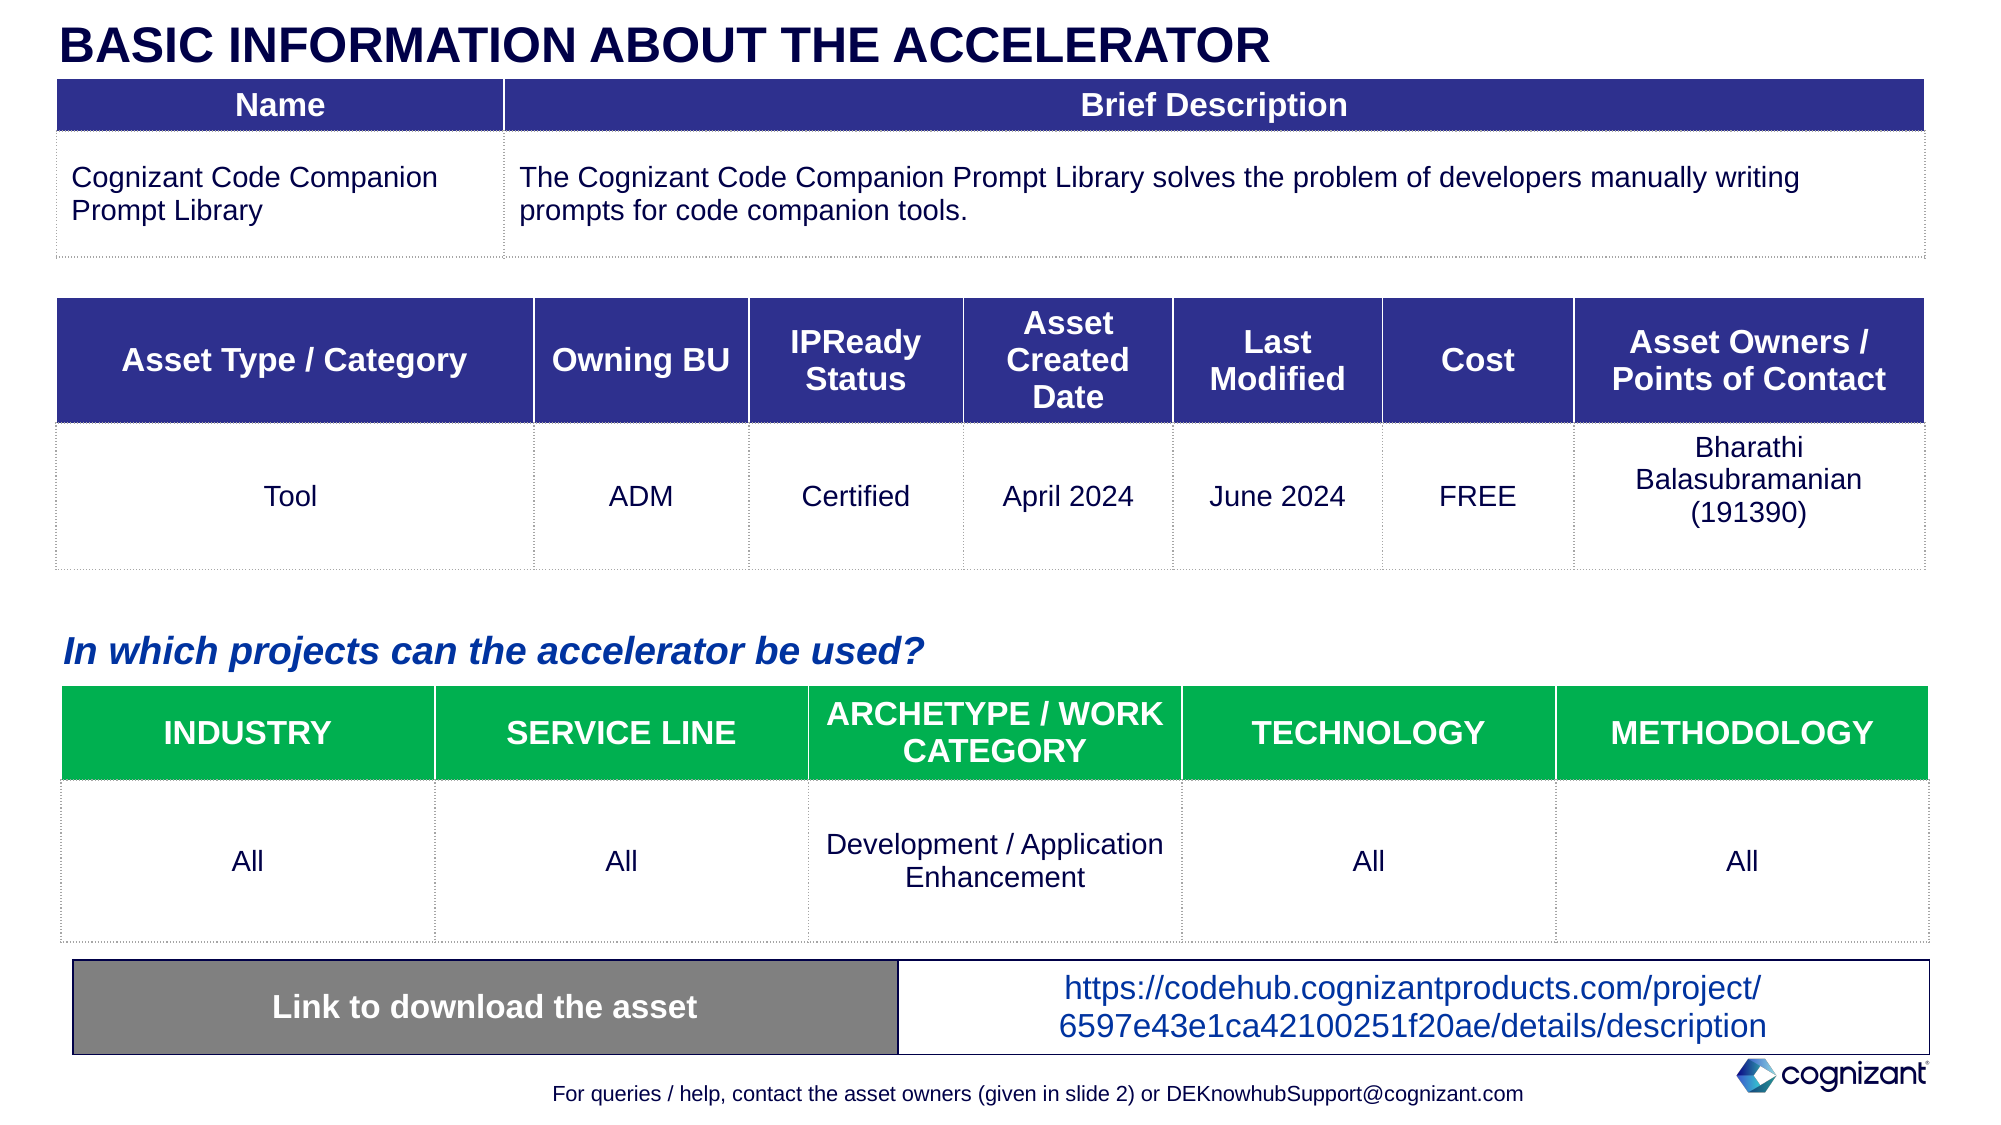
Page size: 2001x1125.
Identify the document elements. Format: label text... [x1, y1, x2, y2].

table_cell Certified [749, 423, 964, 569]
table_header METHODOLOGY [1557, 686, 1928, 780]
table_header Link to download the asset [74, 961, 897, 1054]
table_cell All [1556, 780, 1929, 942]
table_header https://codehub.cognizantproducts.com/project/6597e43e1ca42100251f20ae/details/description [899, 961, 1929, 1054]
table_cell ADM [534, 423, 749, 569]
table_cell All [435, 780, 808, 942]
table_cell Bharathi Balasubramanian (191390) [1574, 423, 1925, 569]
table_header Asset Owners / Points of Contact [1575, 298, 1924, 423]
table_cell FREE [1382, 423, 1574, 569]
table_header Last Modified [1174, 298, 1382, 423]
text_box In which projects can the accelerator be used? [63, 630, 1898, 680]
table_cell June 2024 [1173, 423, 1382, 569]
table_cell Cognizant Code Companion Prompt Library [56, 131, 504, 257]
table_cell April 2024 [964, 423, 1173, 569]
text_box For queries / help, contact the asset owners (given in slide 2) or DEKnowhubSupport@cognizant.com [403, 1079, 1675, 1106]
table_header TECHNOLOGY [1183, 686, 1555, 780]
table_header Owning BU [535, 298, 748, 423]
table_header Brief Description [505, 79, 1924, 131]
table_cell All [61, 780, 435, 942]
table_cell Development / Application Enhancement [808, 780, 1182, 942]
picture [1719, 1042, 1943, 1109]
table_header Name [57, 79, 503, 131]
table_header ARCHETYPE / WORK CATEGORY [809, 686, 1181, 780]
table_cell The Cognizant Code Companion Prompt Library solves the problem of developers manually writing prompts for code companion tools. [504, 131, 1925, 257]
table_header IPReady Status [750, 298, 963, 423]
table_header Asset Created Date [964, 298, 1172, 423]
table_cell All [1182, 780, 1556, 942]
table_header SERVICE LINE [436, 686, 808, 780]
table_header Asset Type / Category [57, 298, 533, 423]
text_box BASIC INFORMATION ABOUT THE ACCELERATOR [58, 11, 1893, 78]
table_cell Tool [56, 423, 534, 569]
table_header INDUSTRY [62, 686, 434, 780]
table_header Cost [1383, 298, 1573, 423]
